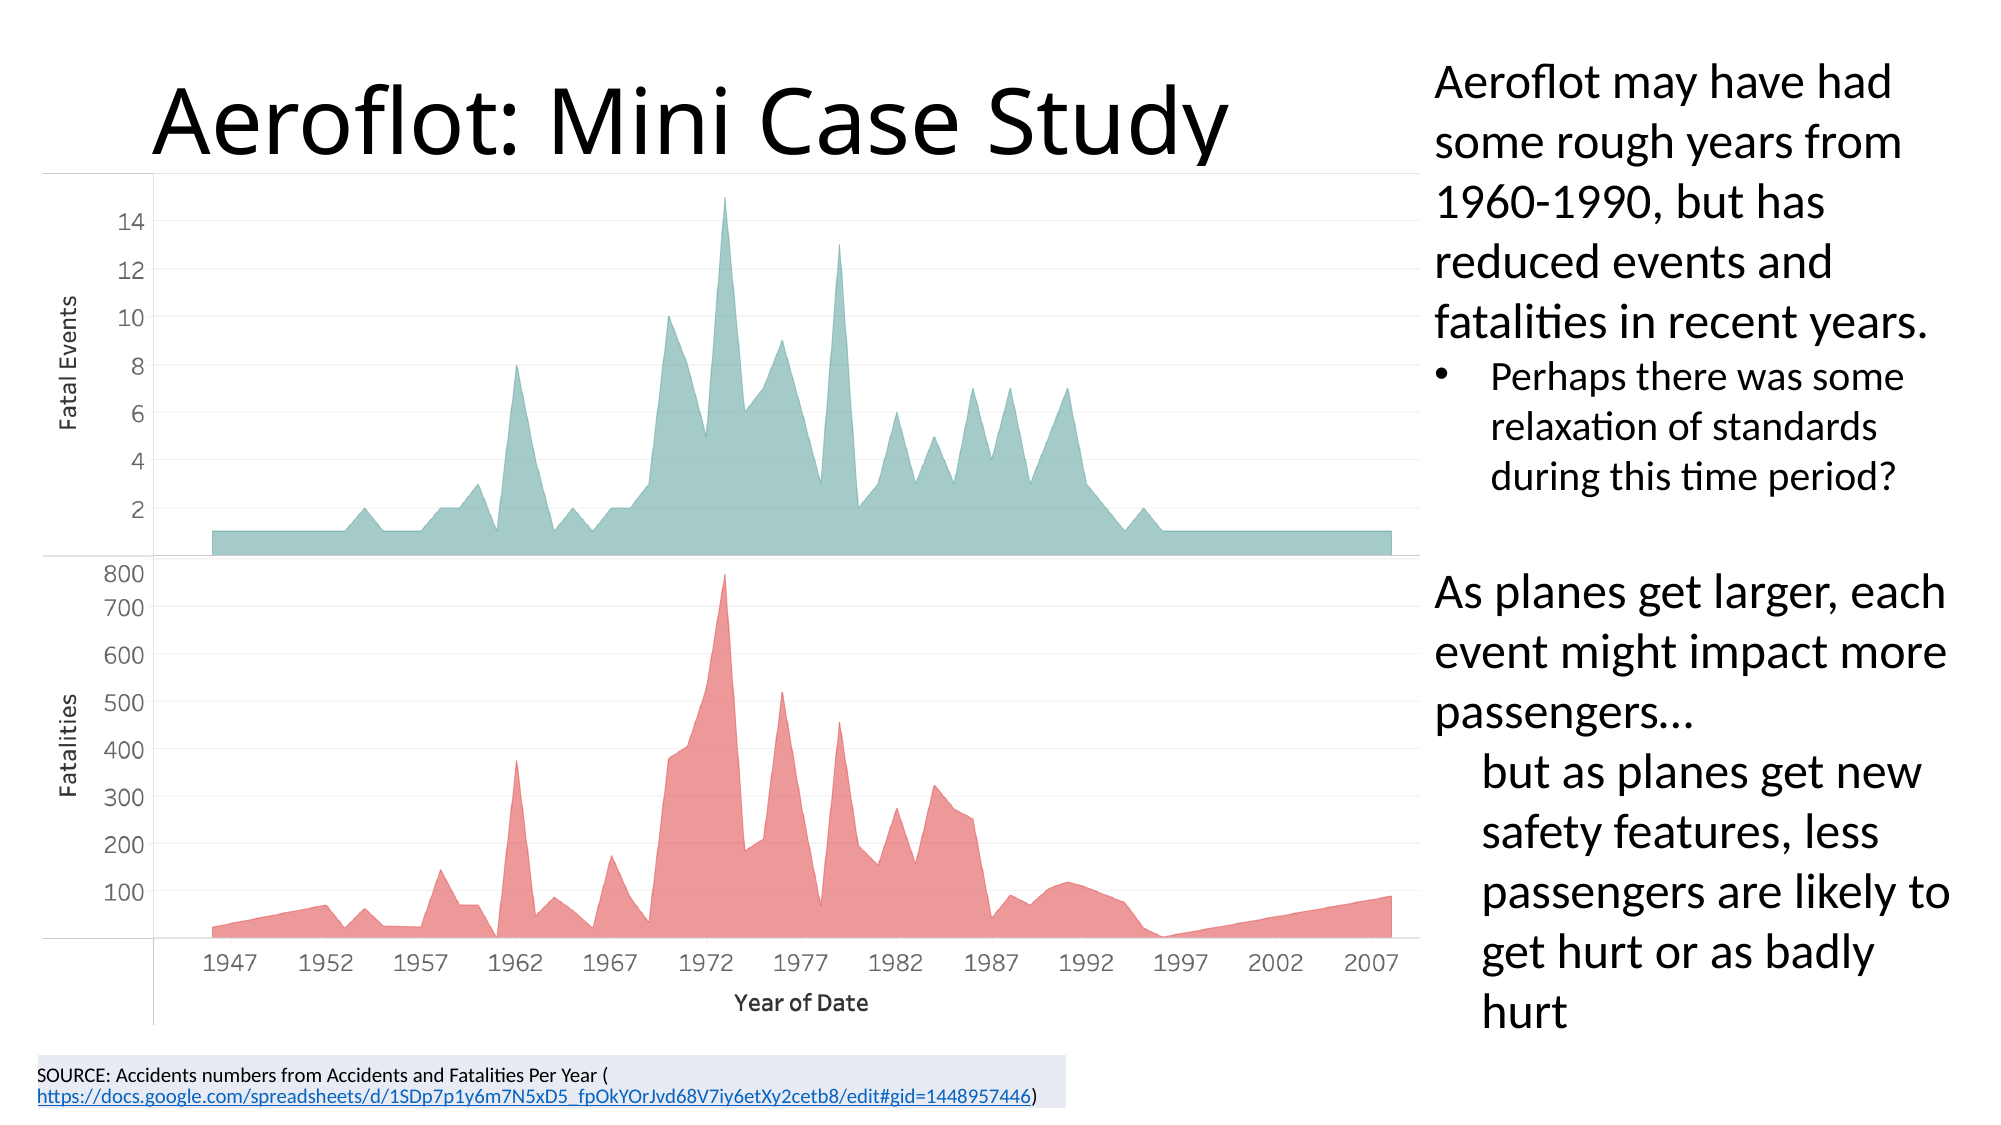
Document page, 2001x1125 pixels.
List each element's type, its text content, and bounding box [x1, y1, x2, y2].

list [36, 166, 1420, 1026]
title Aeroflot: Mini Case Study [137, 59, 1419, 166]
table_header SOURCE: Accidents numbers from Accidents and Fatalities Per Year (https://docs.google.com/spreadsheets/d/1SDp7p1y6m7N5xD5_fpOkYOrJvd68V7iy6etXy2cetb8/edit#gid=1448957446) [38, 1055, 1066, 1108]
text_box Aeroflot may have had some rough years from 1960-1990, but has reduced events and fatalities in recent years. Perhaps there was some relaxation of standards during this time period? As planes get larger, each event might impact more passengers… but as planes get new safety features, less passengers are likely to get hurt or as badly hurt [1419, 41, 1985, 1046]
